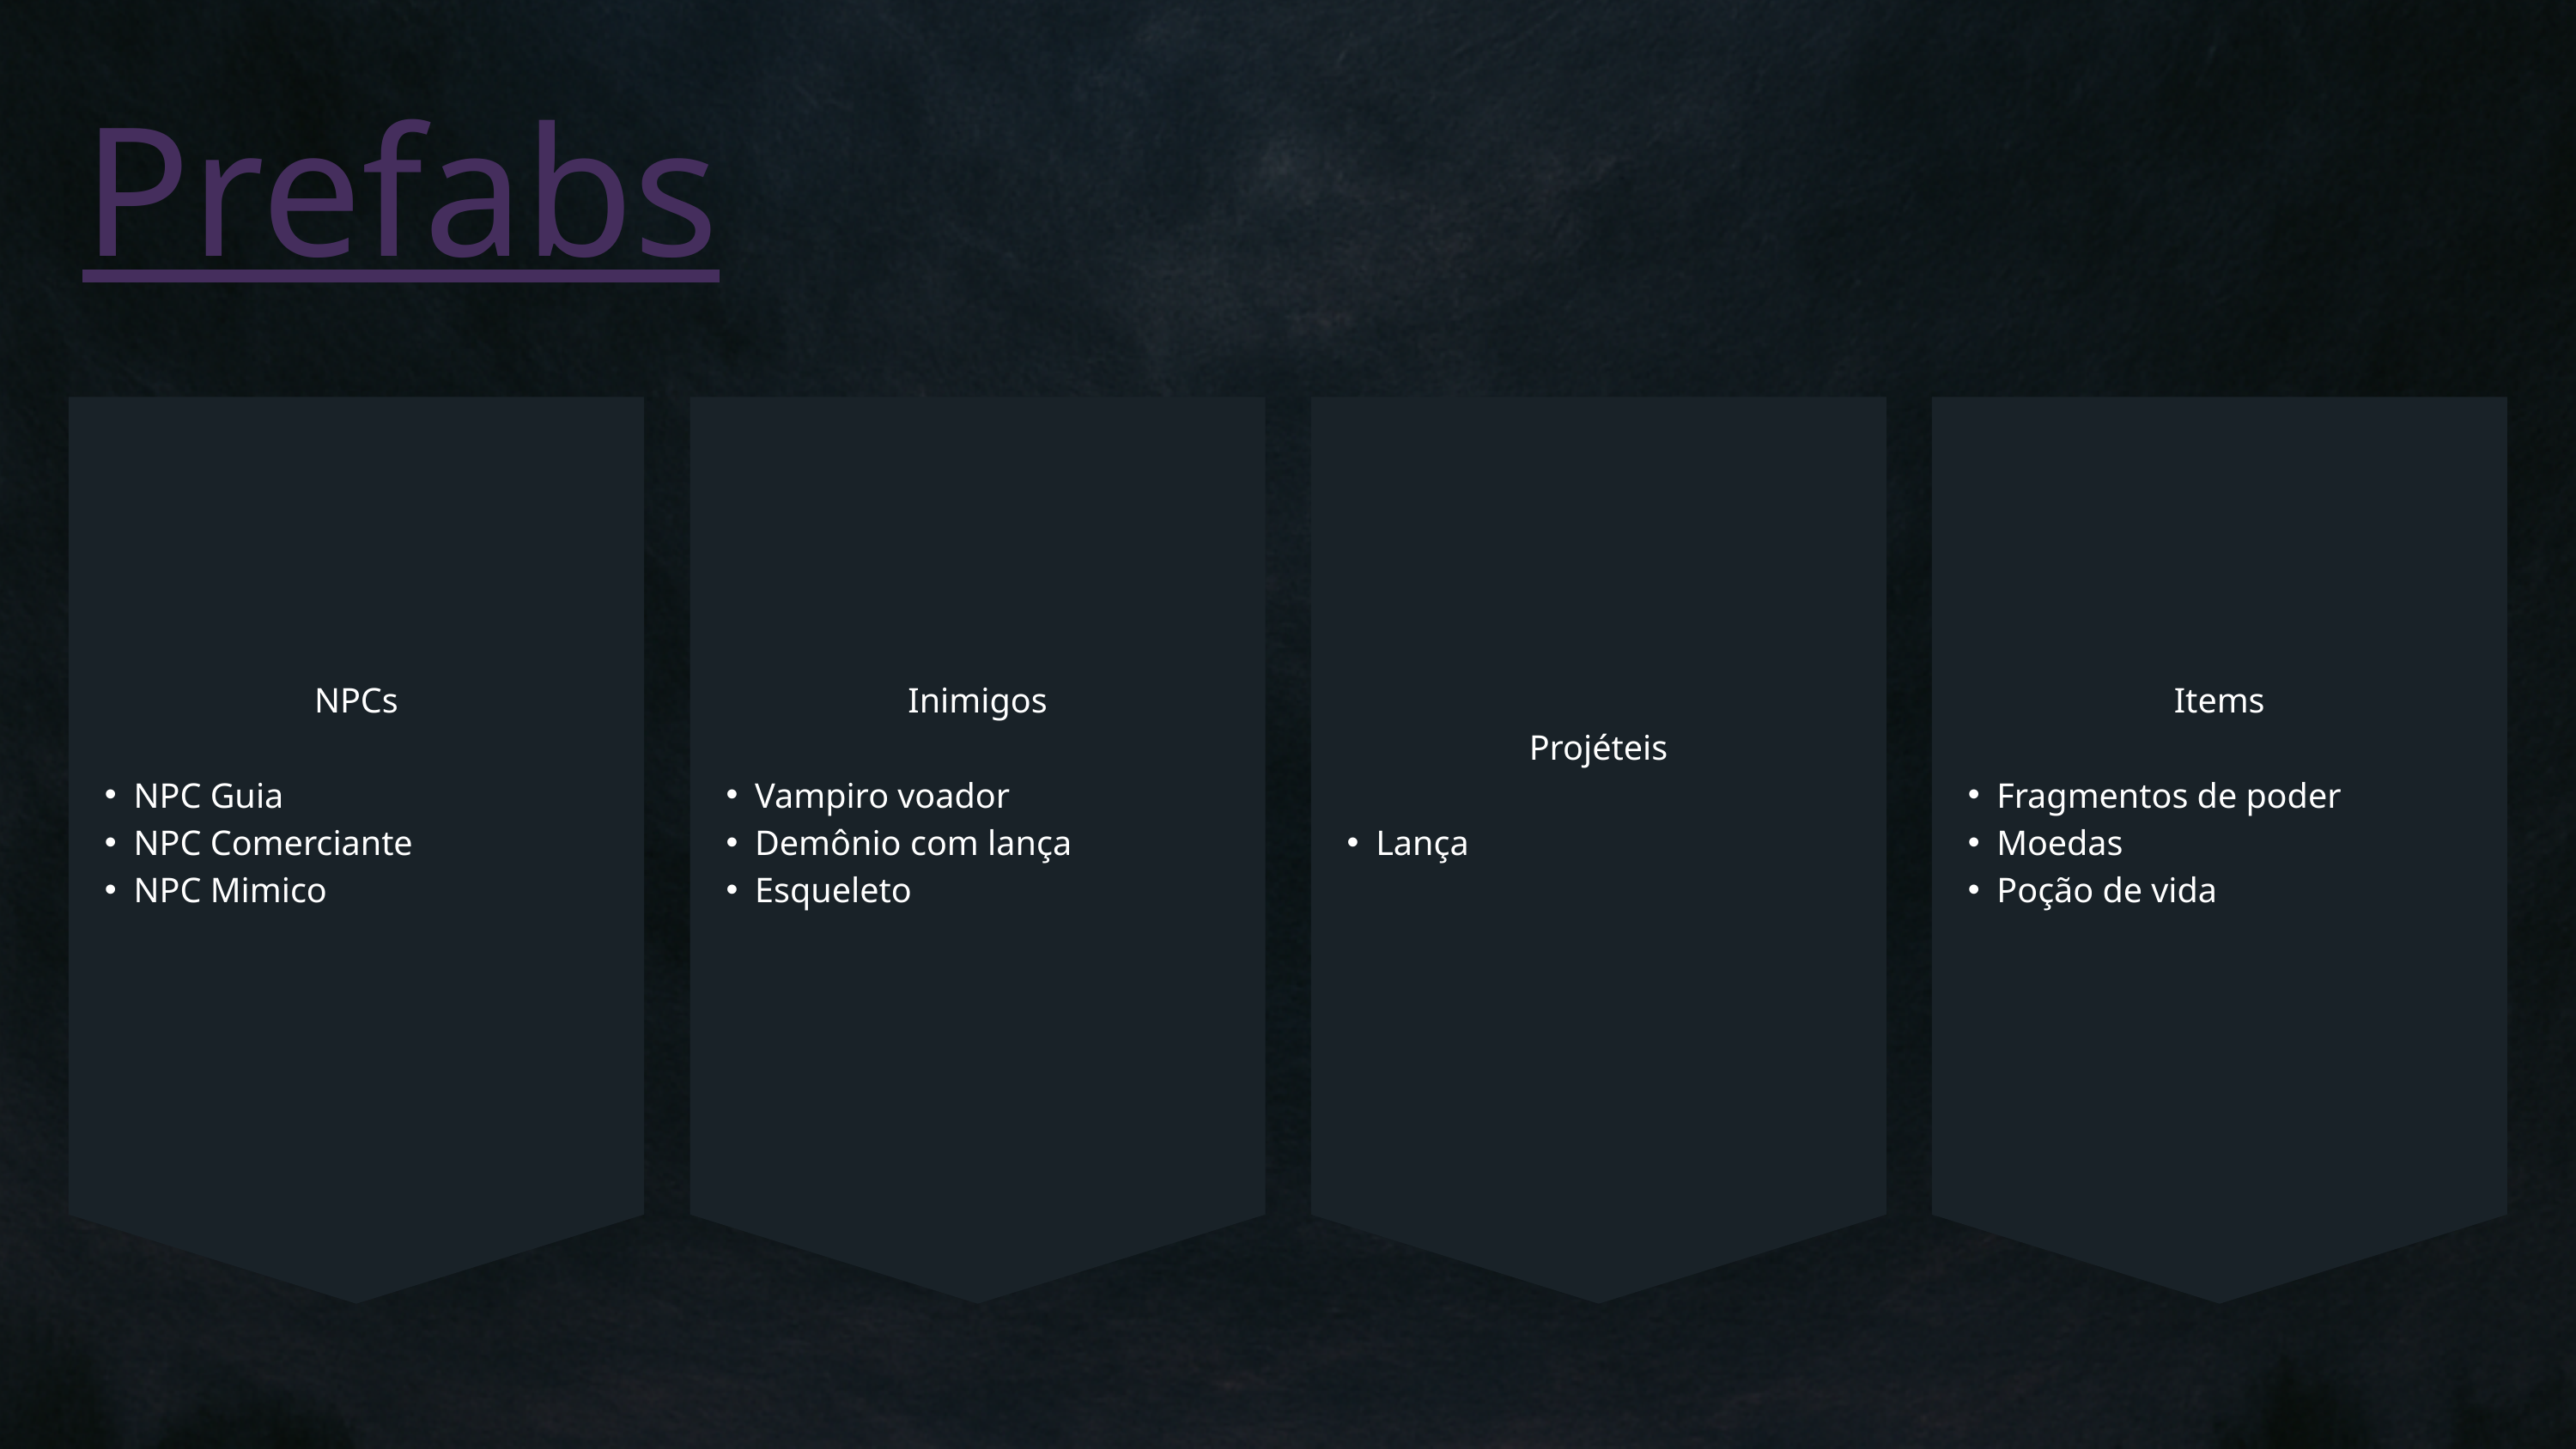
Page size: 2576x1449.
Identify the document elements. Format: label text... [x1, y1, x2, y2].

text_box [1310, 397, 1886, 1304]
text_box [690, 397, 1266, 1304]
text_box Prefabs [0, 41, 803, 293]
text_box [1931, 397, 2508, 1304]
text_box [0, 0, 2576, 1449]
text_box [68, 397, 645, 1304]
